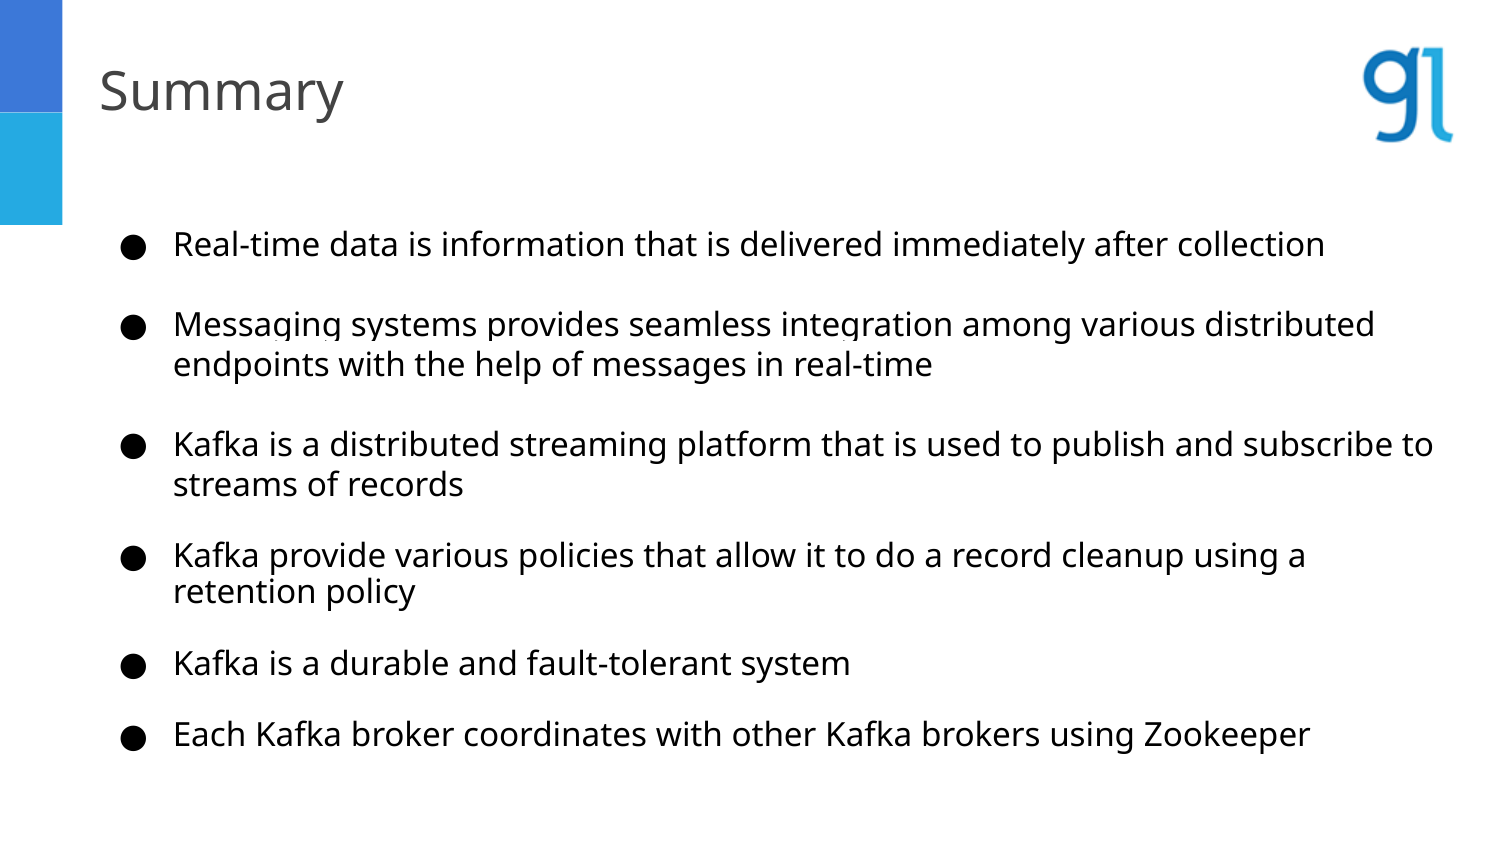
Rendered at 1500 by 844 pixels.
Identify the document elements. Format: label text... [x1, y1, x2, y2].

picture [1338, 25, 1478, 166]
text_box Real-time data is information that is delivered immediately after collection Messaging systems provides seamless integration among various distributed endpoints with the help of messages in real-time Kafka is a distributed streaming platform that is used to publish and subscribe to streams of records Kafka provide various policies that allow it to do a record cleanup using a retention policy Kafka is a durable and fault-tolerant system Each Kafka broker coordinates with other Kafka brokers using Zookeeper [82, 177, 1452, 800]
text_box Summary [84, 58, 949, 118]
